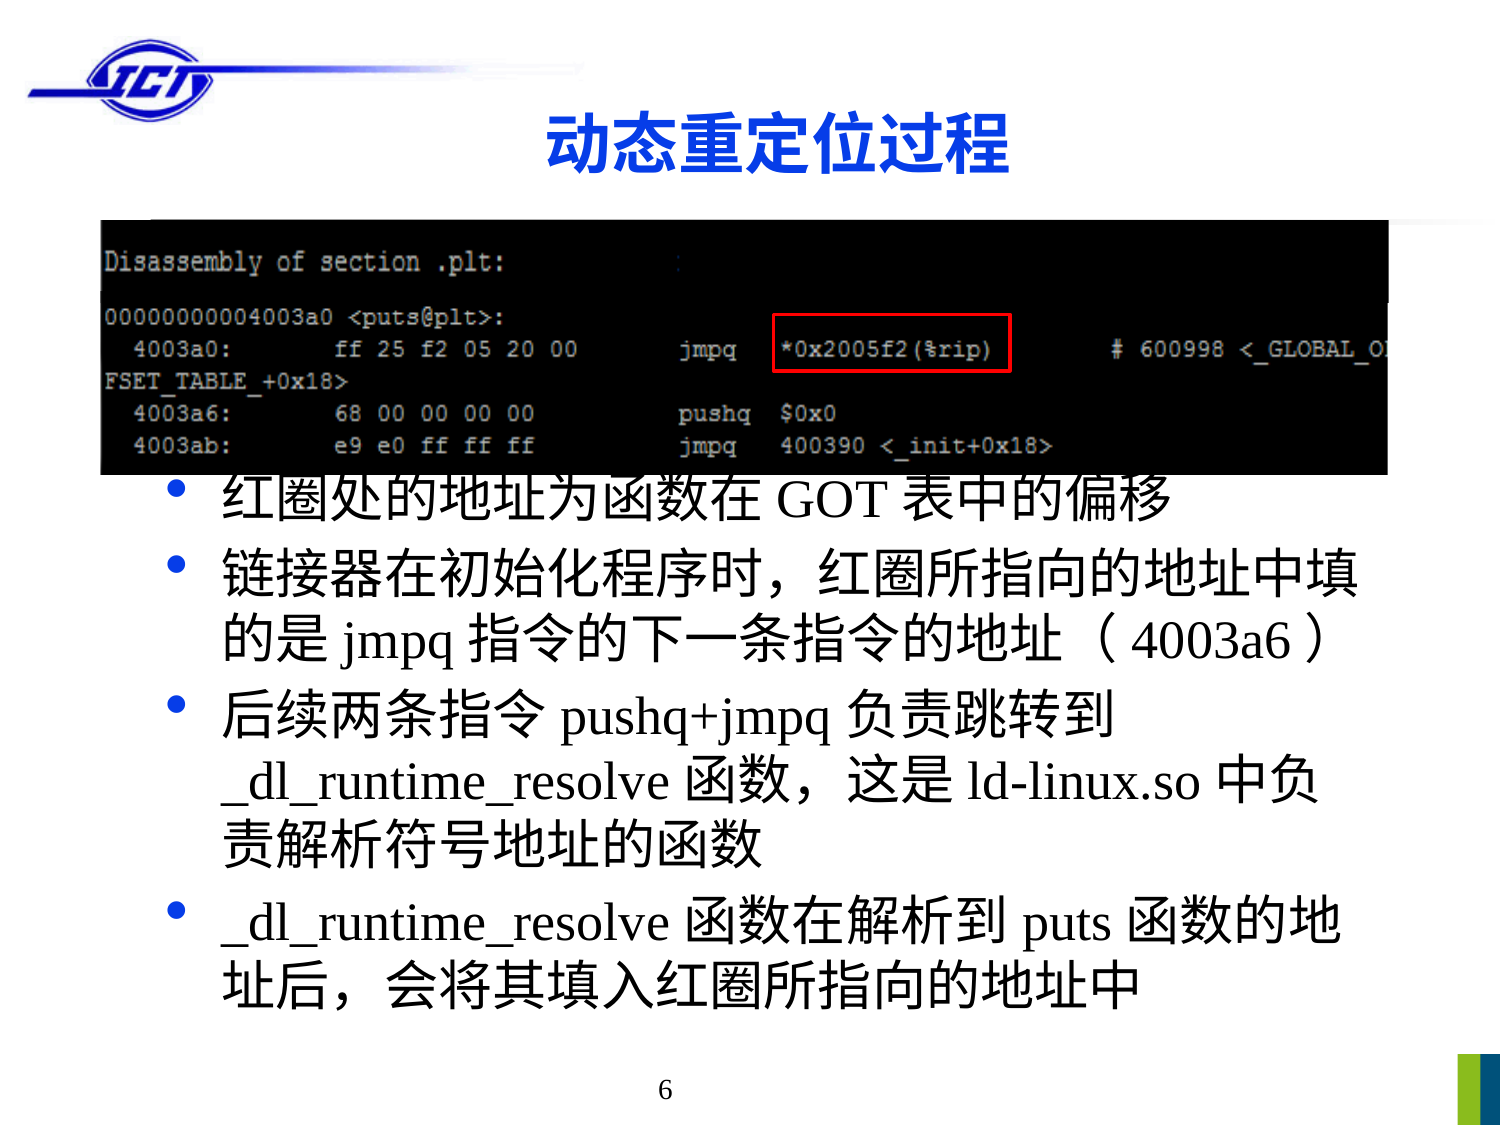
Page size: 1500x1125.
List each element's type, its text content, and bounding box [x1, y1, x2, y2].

picture [99, 219, 1389, 475]
picture [24, 36, 600, 125]
title 动态重定位过程 [159, 66, 1397, 217]
list 红圈处的地址为函数在GOT表中的偏移 链接器在初始化程序时，红圈所指向的地址中填的是jmpq指令的下一条指令的地址（4003a6） 后续两条指令pushq+jmpq负责跳转到_dl_runtime_resolve函数，这是ld-linux.so中负责解析符号地址的函数 _dl_runtime_resolve函数在解析到puts函数的地址后，会将其填入红圈所指向的地址中 [150, 481, 1388, 966]
